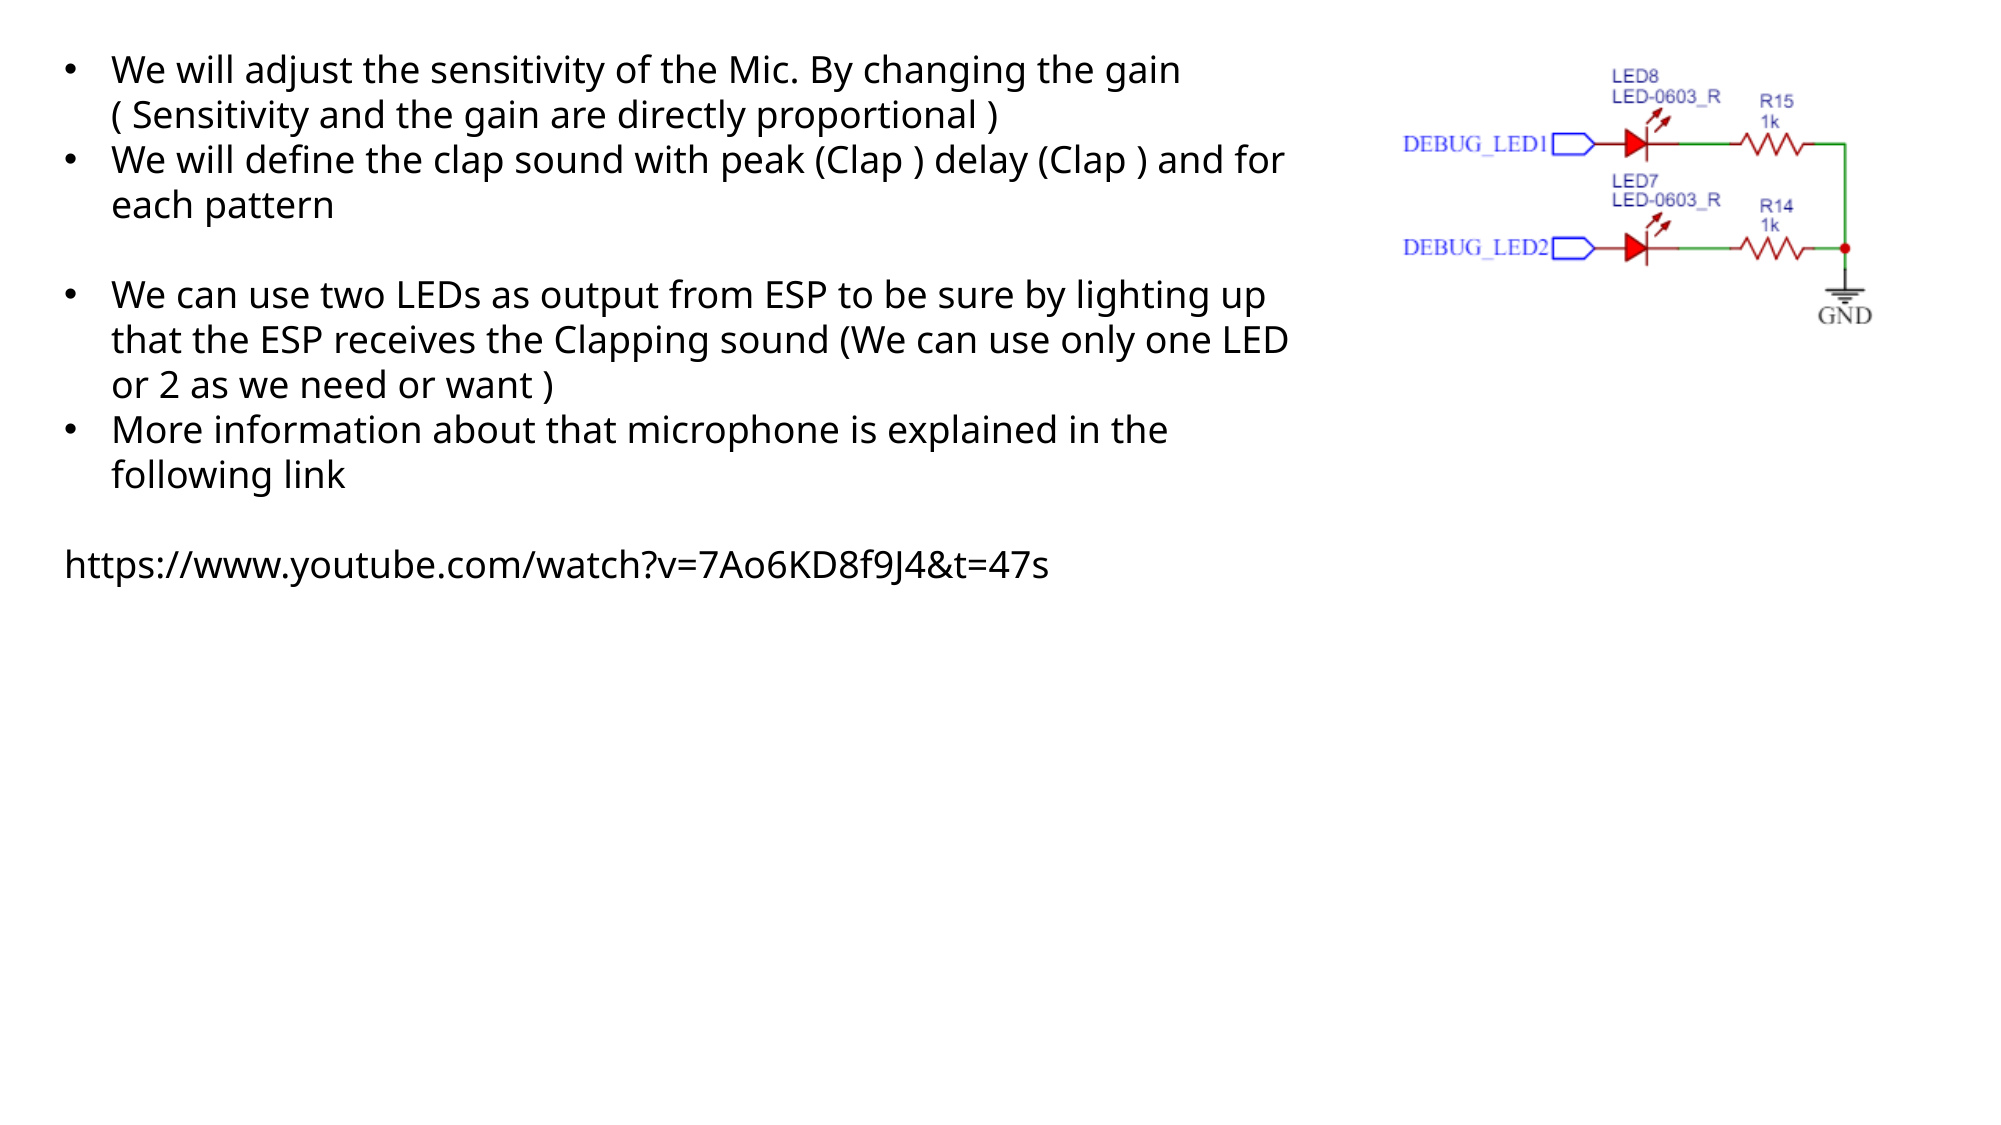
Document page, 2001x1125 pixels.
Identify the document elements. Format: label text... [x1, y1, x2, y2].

picture [1364, 60, 1880, 336]
text_box We will adjust the sensitivity of the Mic. By changing the gain ( Sensitivity and the gain are directly proportional ) We will define the clap sound with peak (Clap ) delay (Clap ) and for each pattern We can use two LEDs as output from ESP to be sure by lighting up that the ESP receives the Clapping sound (We can use only one LED or 2 as we need or want ) More information about that microphone is explained in the following link https://www.youtube.com/watch?v=7Ao6KD8f9J4&t=47s [49, 38, 1332, 639]
